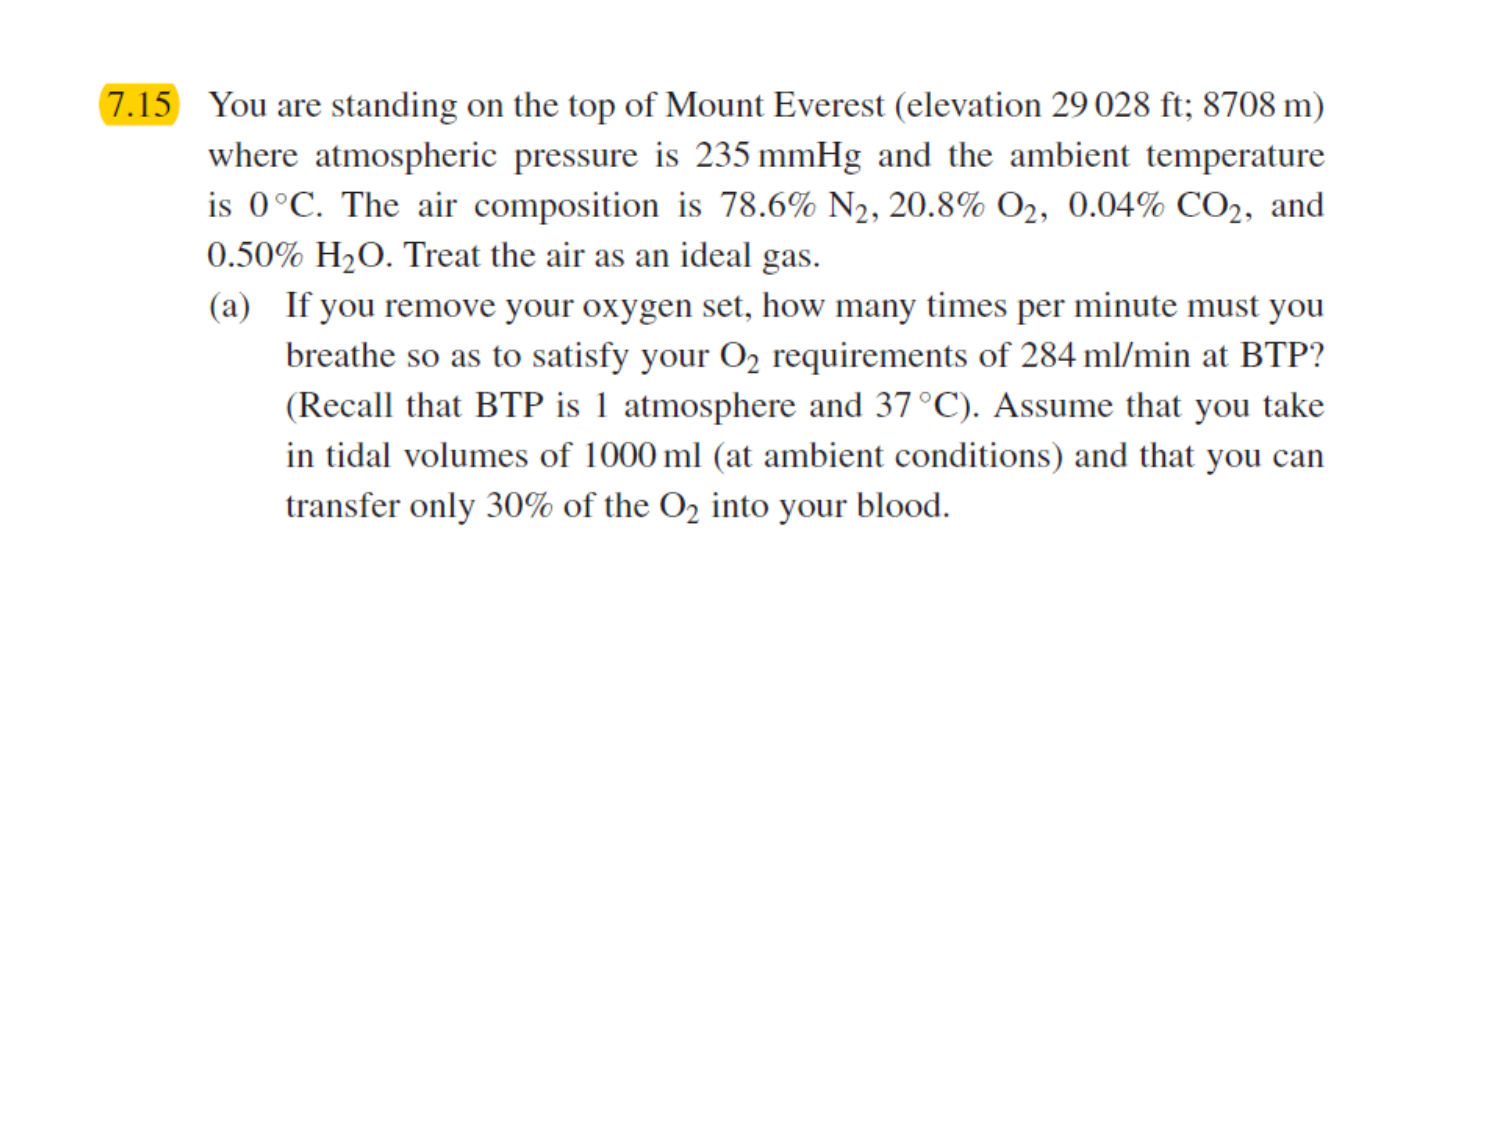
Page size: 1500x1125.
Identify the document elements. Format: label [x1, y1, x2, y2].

picture [81, 70, 1350, 534]
